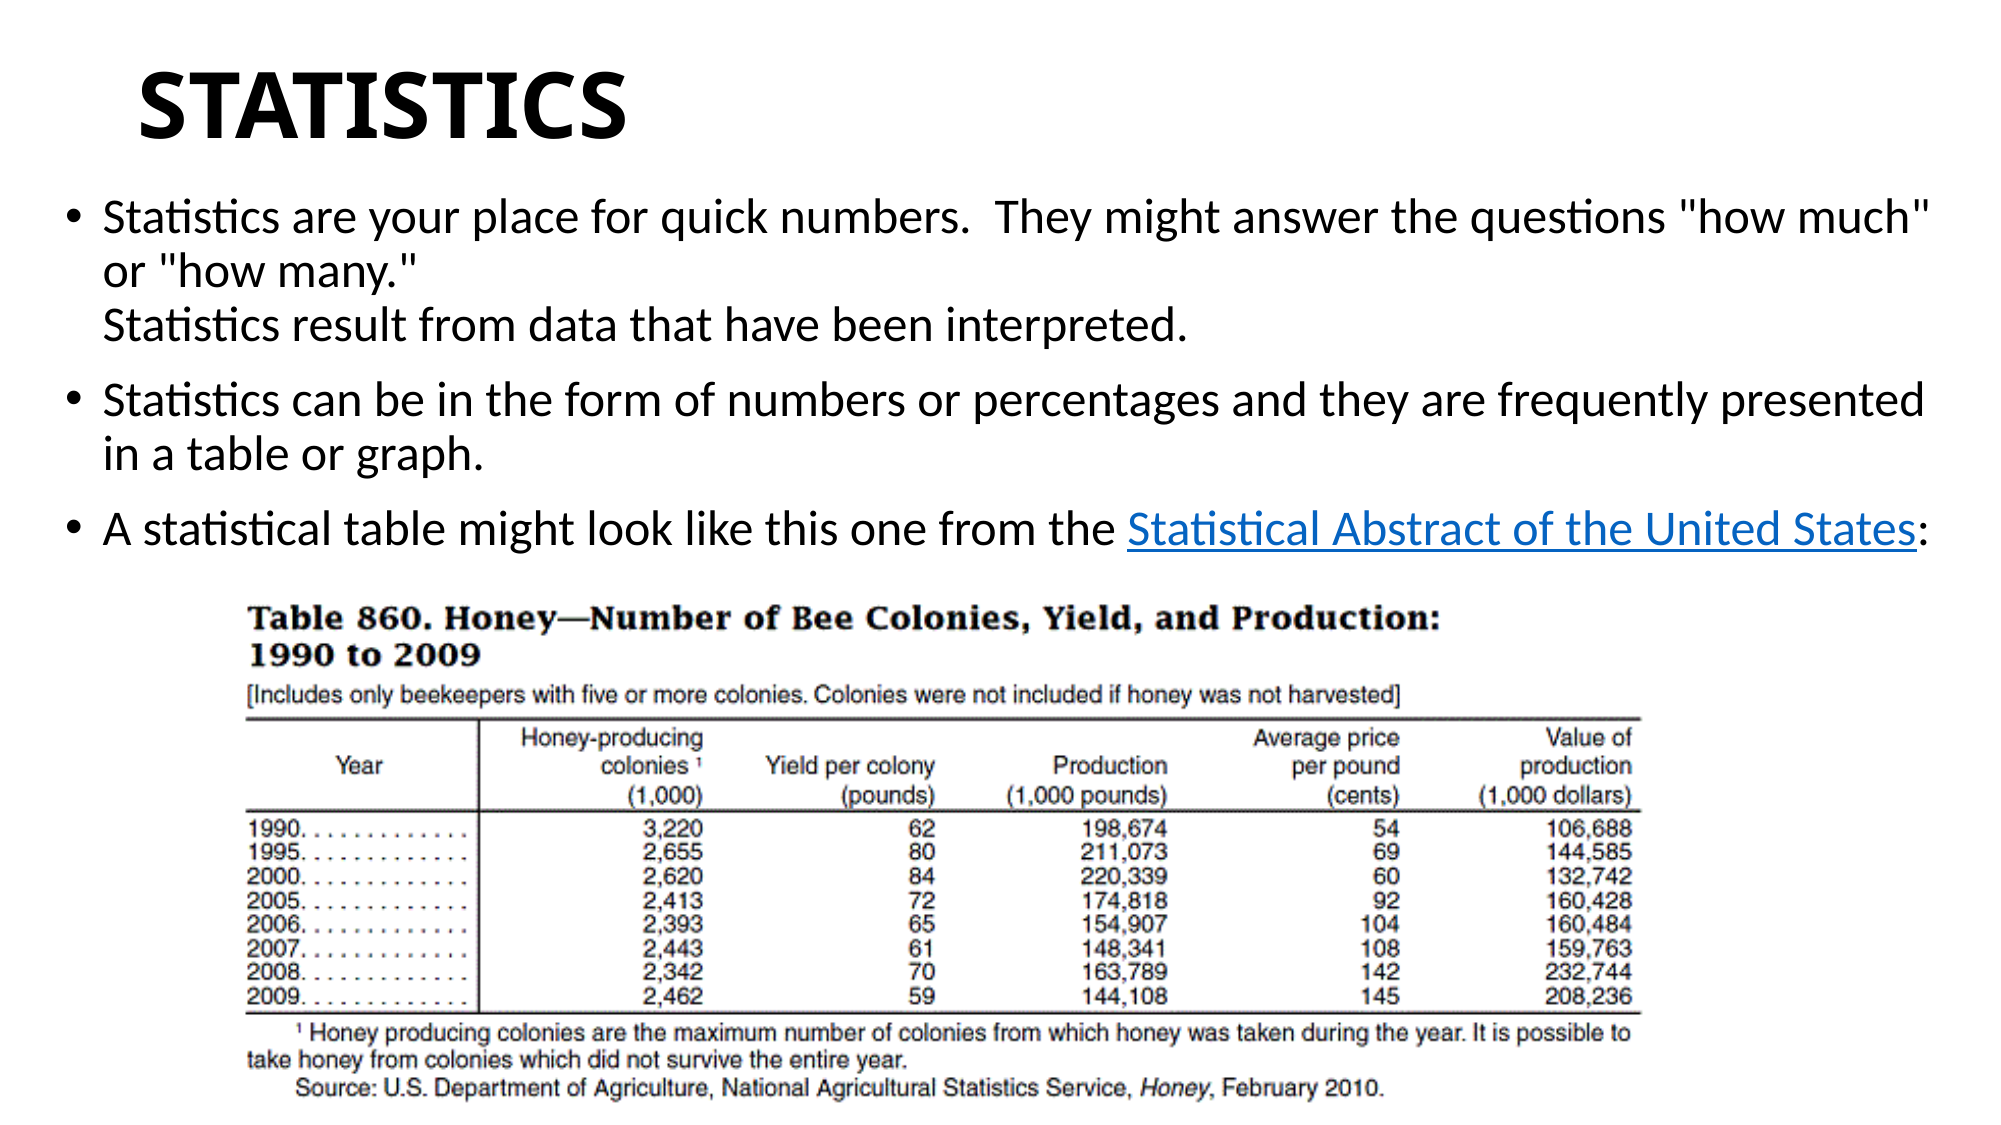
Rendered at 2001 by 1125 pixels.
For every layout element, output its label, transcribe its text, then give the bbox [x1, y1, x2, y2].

list Statistics are your place for quick numbers. They might answer the questions "how much" or "how many." Statistics result from data that have been interpreted. Statistics can be in the form of numbers or percentages and they are frequently presented in a table or graph. A statistical table might look like this one from the Statistical Abstract of the United States: [50, 183, 1975, 1073]
title STATISTICS [122, 0, 1848, 183]
picture [238, 591, 1661, 1125]
